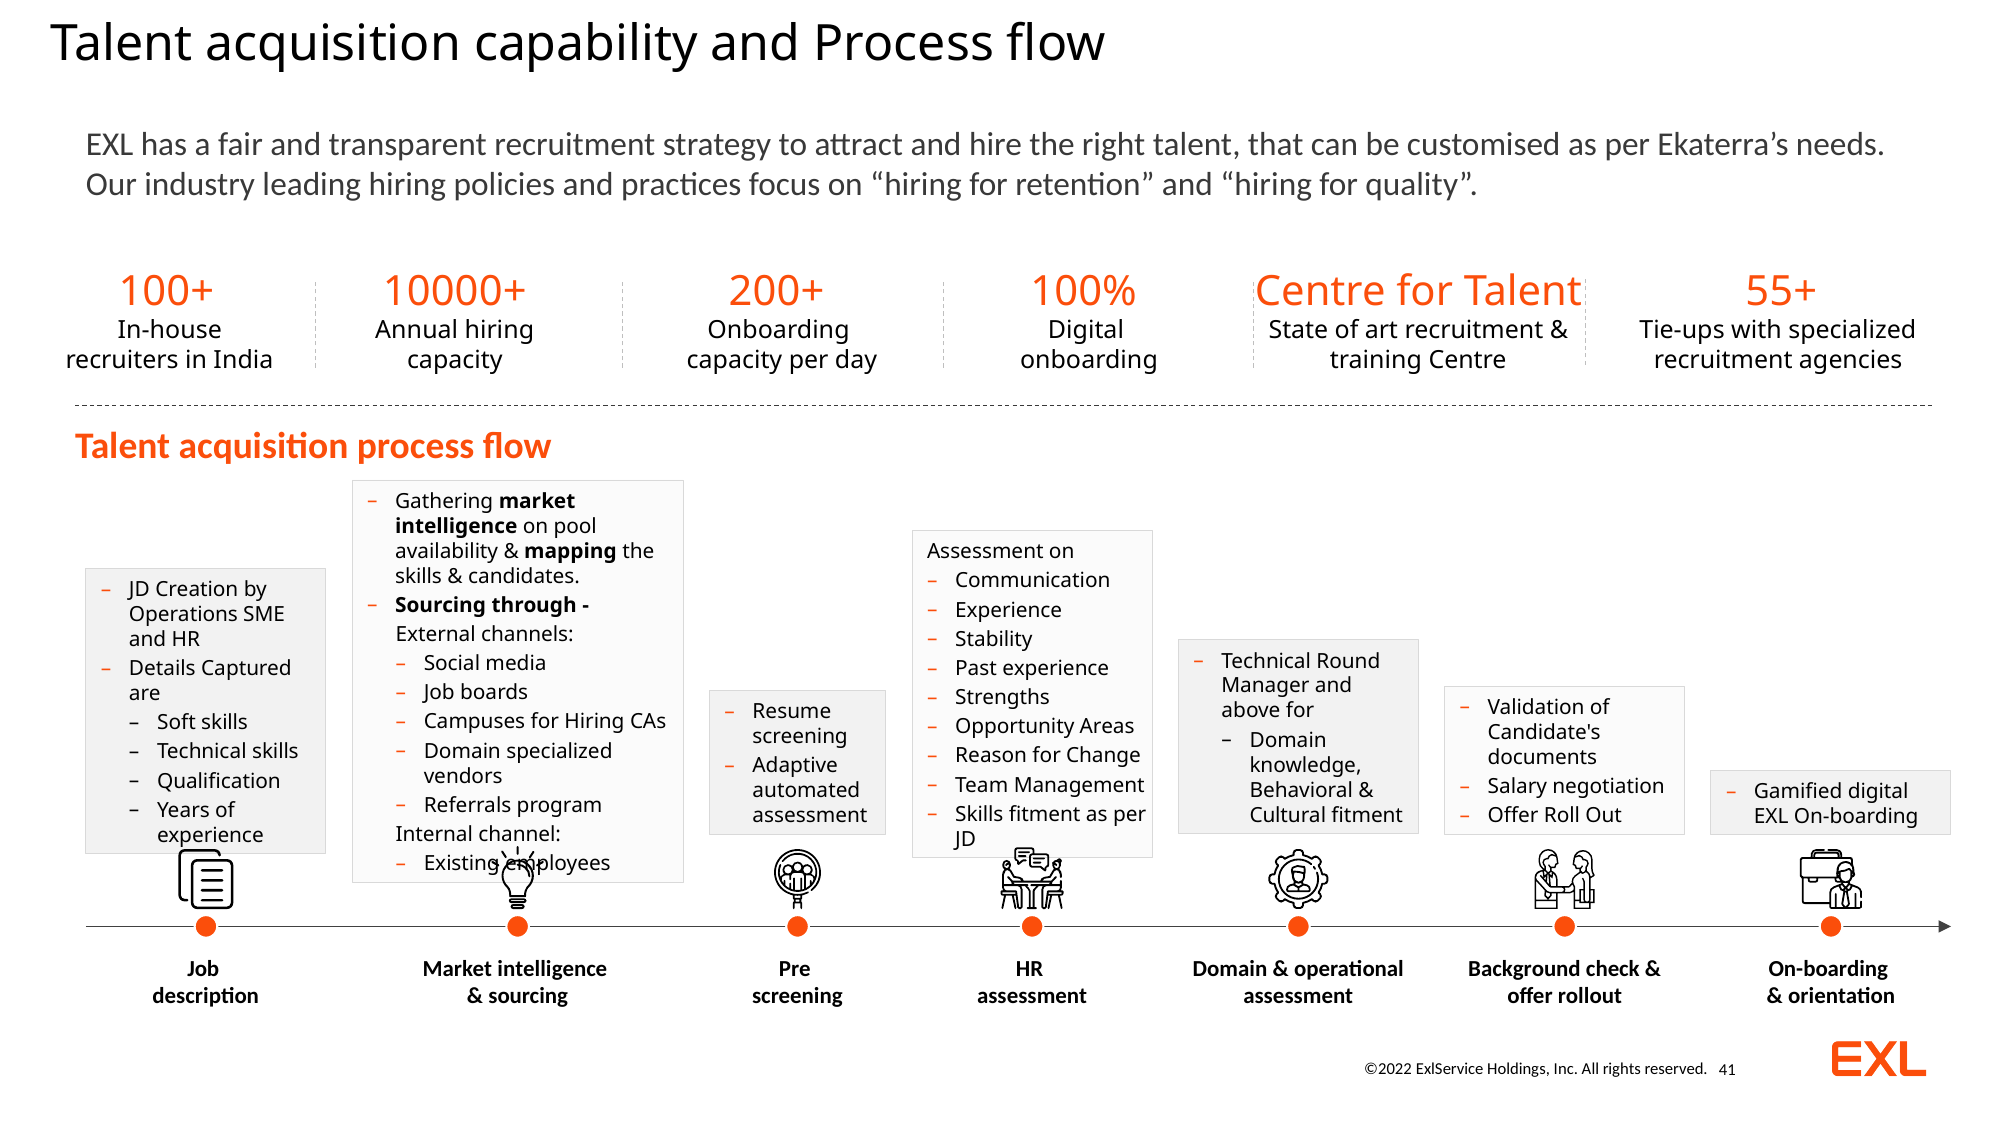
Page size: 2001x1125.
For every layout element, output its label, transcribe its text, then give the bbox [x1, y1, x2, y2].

text_box 100% Digital onboarding [980, 256, 1198, 381]
text_box Validation of Candidate's documents Salary negotiation Offer Roll Out [1444, 686, 1685, 835]
text_box [1286, 927, 1311, 939]
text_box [491, 846, 544, 910]
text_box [772, 848, 823, 910]
text_box Gamified digital EXL On-boarding [1710, 770, 1951, 835]
text_box [1019, 914, 1045, 926]
text_box Technical Round Manager and above for Domain knowledge, Behavioral & Cultural fitment [1178, 639, 1419, 834]
text_box On-boarding & orientation [1751, 945, 1911, 1016]
text_box [1799, 849, 1862, 909]
text_box 55+ Tie-ups with specialized recruitment agencies [1613, 256, 1949, 381]
text_box 10000+ Annual hiring capacity [348, 256, 561, 310]
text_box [1268, 849, 1329, 909]
text_box [1552, 914, 1577, 926]
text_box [1000, 847, 1064, 910]
text_box HR assessment [1000, 945, 1103, 1016]
text_box [1818, 914, 1844, 926]
chart [74, 406, 1000, 1075]
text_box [178, 849, 234, 909]
text_box [1019, 927, 1045, 939]
picture [1797, 1006, 1961, 1111]
text_box [1818, 927, 1844, 939]
text_box Centre for Talent State of art recruitment & training Centre [1236, 256, 1601, 381]
text_box 100+ In-house recruiters in India [46, 256, 293, 381]
text_box 200+ Onboarding capacity per day [657, 256, 907, 310]
text_box [1534, 849, 1595, 909]
text_box [1286, 914, 1311, 926]
text_box EXL has a fair and transparent recruitment strategy to attract and hire the right talent, that can be customised as per Ekaterra’s needs. Our industry leading hiring policies and practices focus on “hiring for retention” and “hiring for quality”. [85, 122, 1951, 242]
text_box [1552, 927, 1577, 939]
chart [74, 310, 1000, 405]
text_box Domain & operational assessment [1173, 945, 1424, 1016]
title Talent acquisition capability and Process flow [37, 22, 1326, 100]
text_box Background check & offer rollout [1444, 945, 1685, 1016]
text_box Assessment on Communication Experience Stability Past experience Strengths Opportunity Areas Reason for Change Team Management Skills fitment as per JD [1000, 530, 1153, 858]
